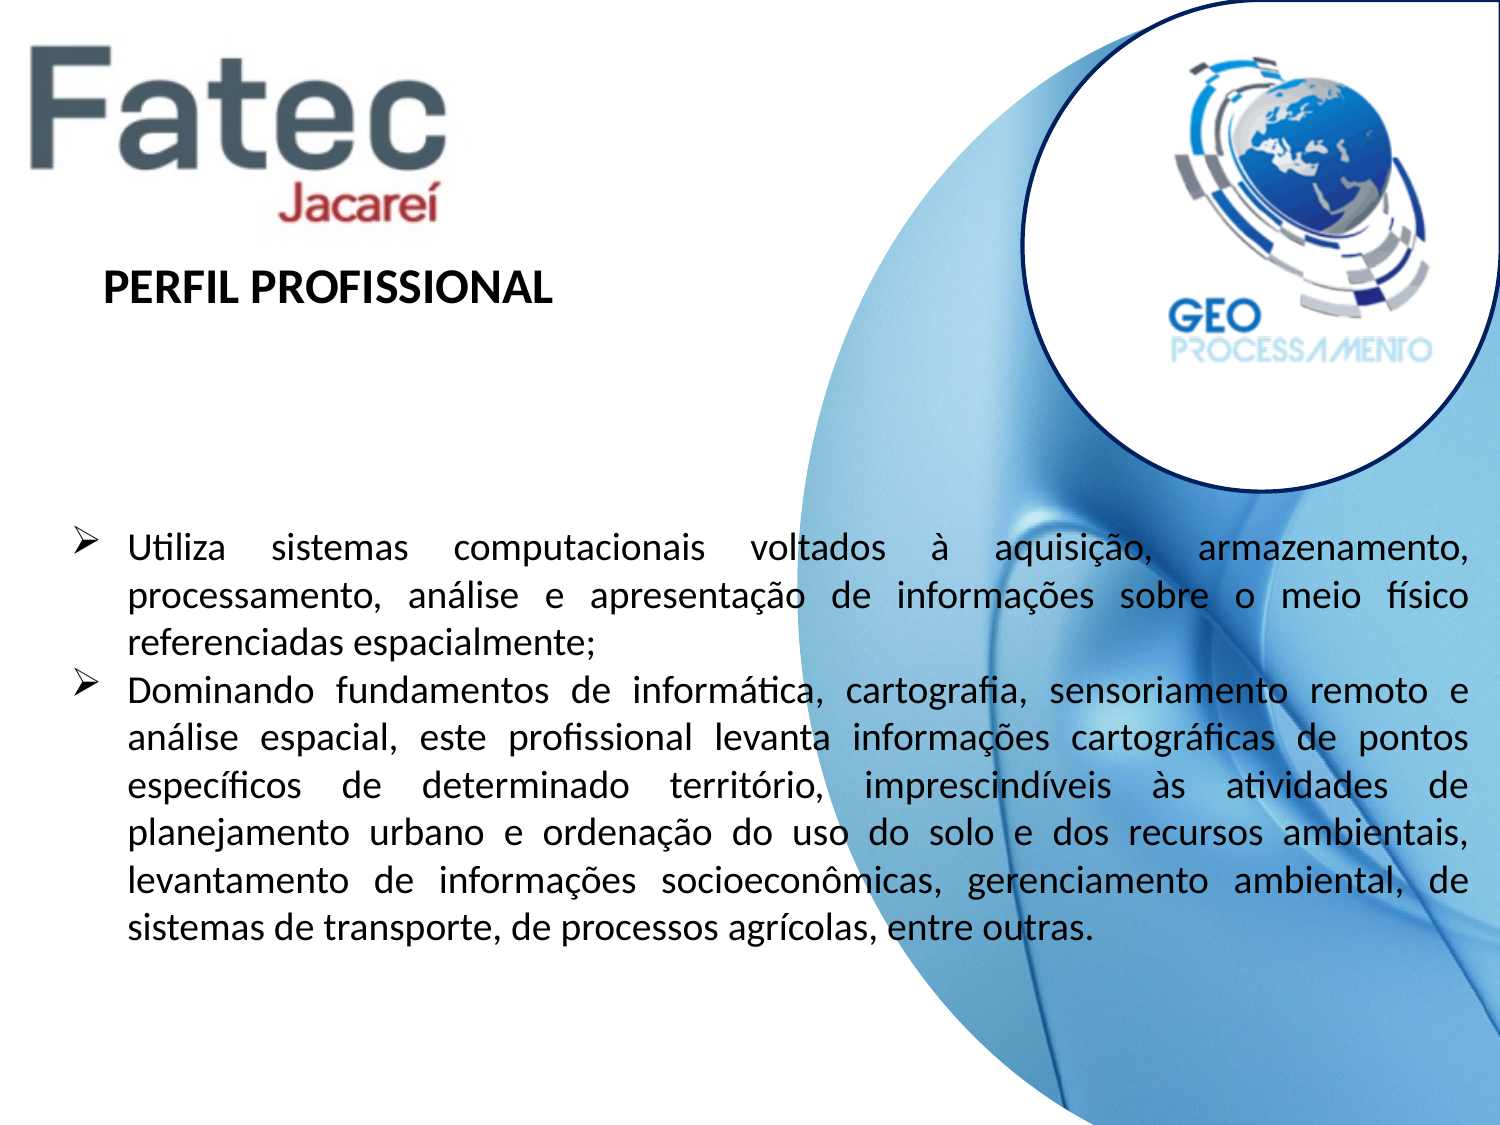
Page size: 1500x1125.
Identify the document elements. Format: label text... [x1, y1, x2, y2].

text_box Utiliza sistemas computacionais voltados à aquisição, armazenamento, processamento, análise e apresentação de informações sobre o meio físico referenciadas espacialmente; Dominando fundamentos de informática, cartografia, sensoriamento remoto e análise espacial, este profissional levanta informações cartográficas de pontos específicos de determinado território, imprescindíveis às atividades de planejamento urbano e ordenação do uso do solo e dos recursos ambientais, levantamento de informações socioeconômicas, gerenciamento ambiental, de sistemas de transporte, de processos agrícolas, entre outras. [56, 513, 791, 956]
picture [796, 0, 1500, 1125]
text_box PERFIL PROFISSIONAL [88, 245, 791, 321]
picture [29, 28, 495, 274]
